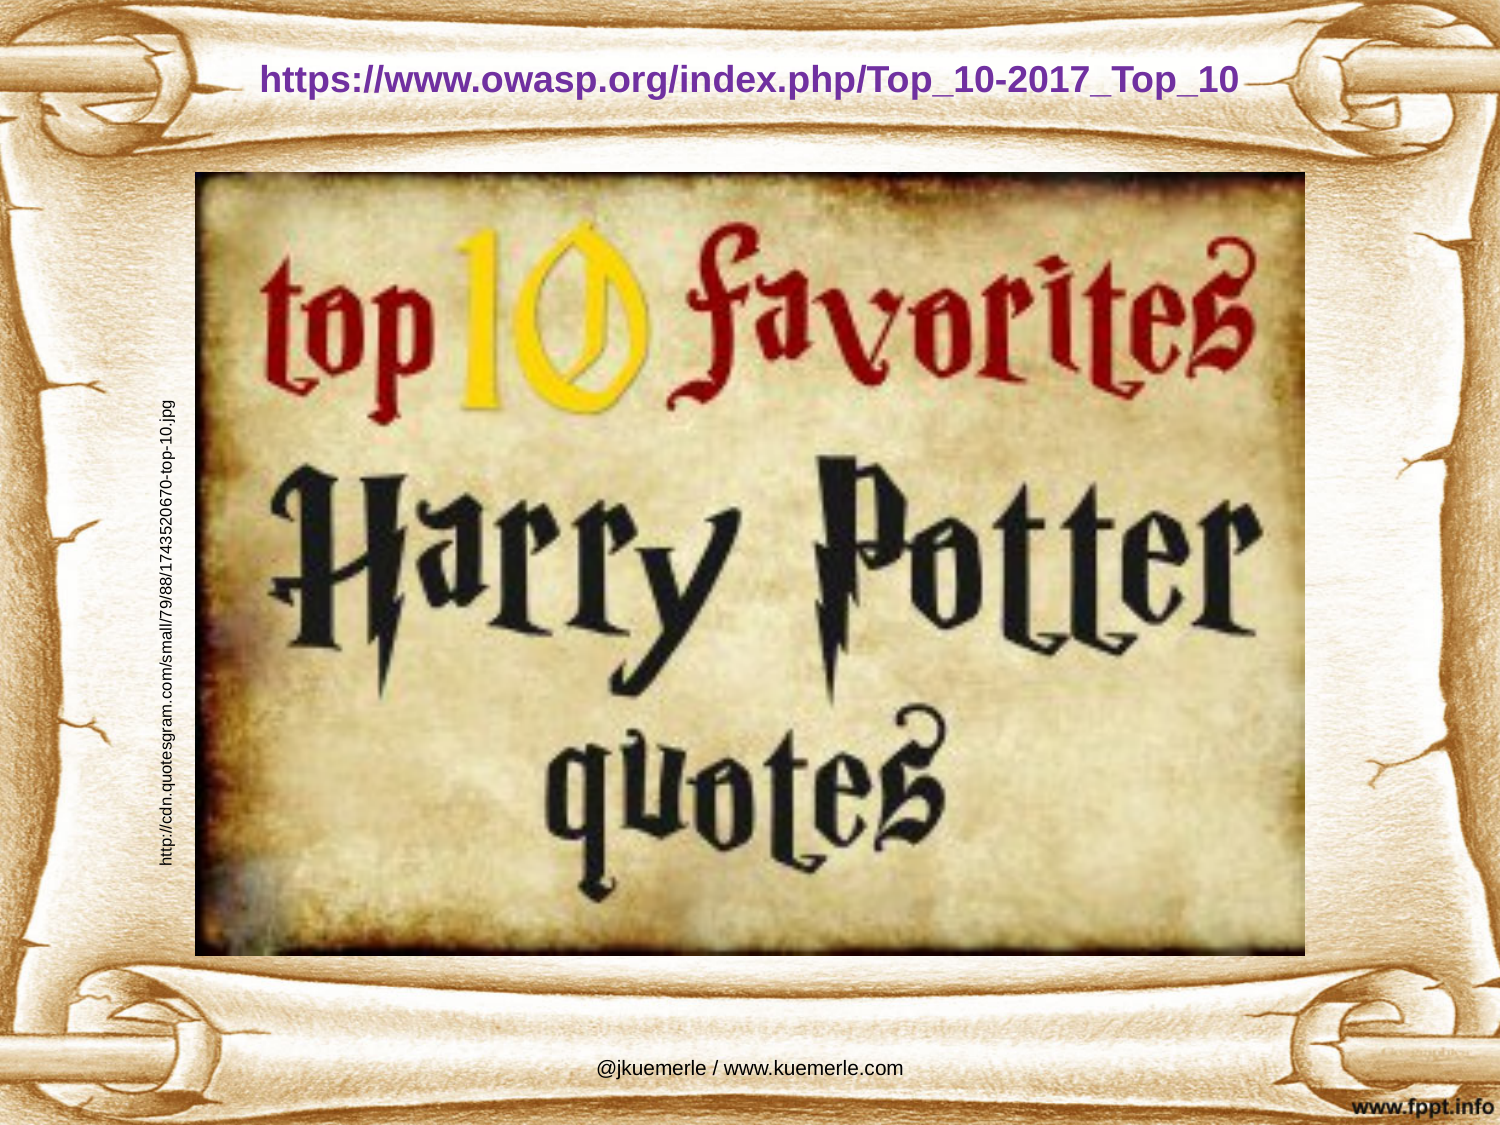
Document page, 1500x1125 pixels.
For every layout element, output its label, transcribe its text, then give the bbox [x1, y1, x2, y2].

picture [0, 108, 1500, 1125]
footer @jkuemerle / www.kuemerle.com [512, 1046, 988, 1094]
picture [0, 0, 1500, 47]
text_box https://www.owasp.org/index.php/Top_10-2017_Top_10 [0, 47, 1500, 108]
text_box http://cdn.quotesgram.com/small/79/88/1743520670-top-10.jpg [147, 373, 183, 882]
